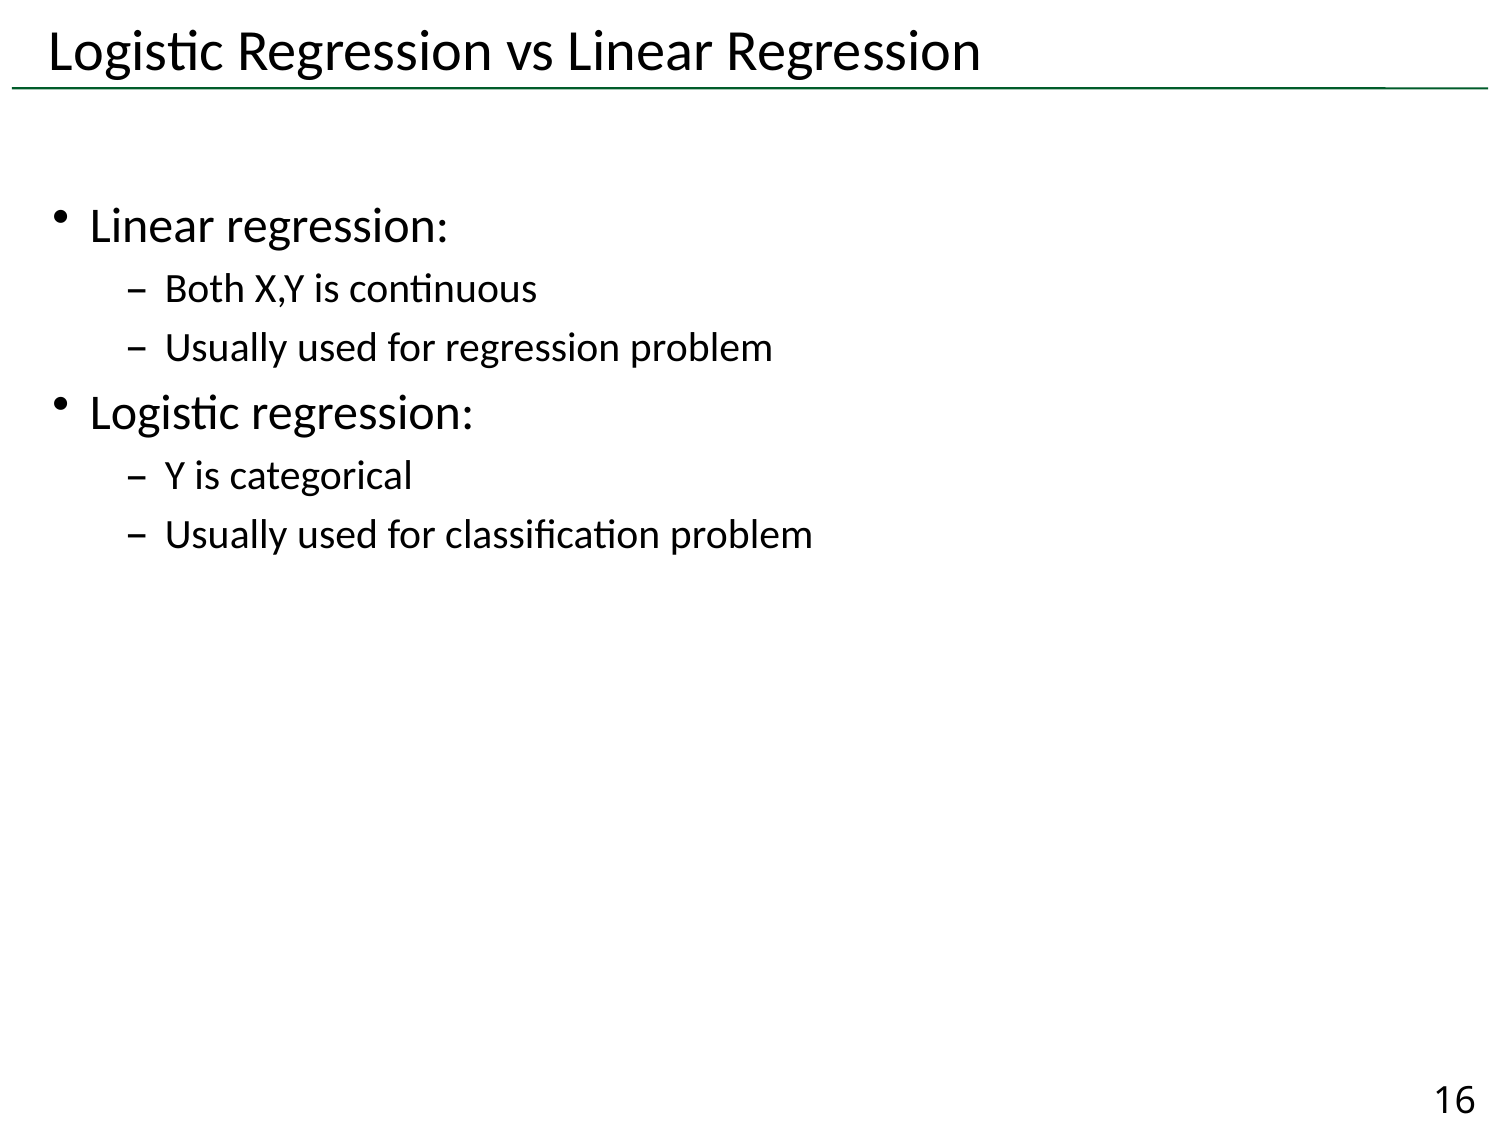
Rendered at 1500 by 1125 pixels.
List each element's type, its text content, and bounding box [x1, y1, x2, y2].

list Linear regression: Both X,Y is continuous Usually used for regression problem Logistic regression: Y is categorical Usually used for classification problem [52, 192, 1448, 1045]
slide_number 16 [1376, 1092, 1477, 1111]
title Logistic Regression vs Linear Regression [48, 19, 1477, 83]
